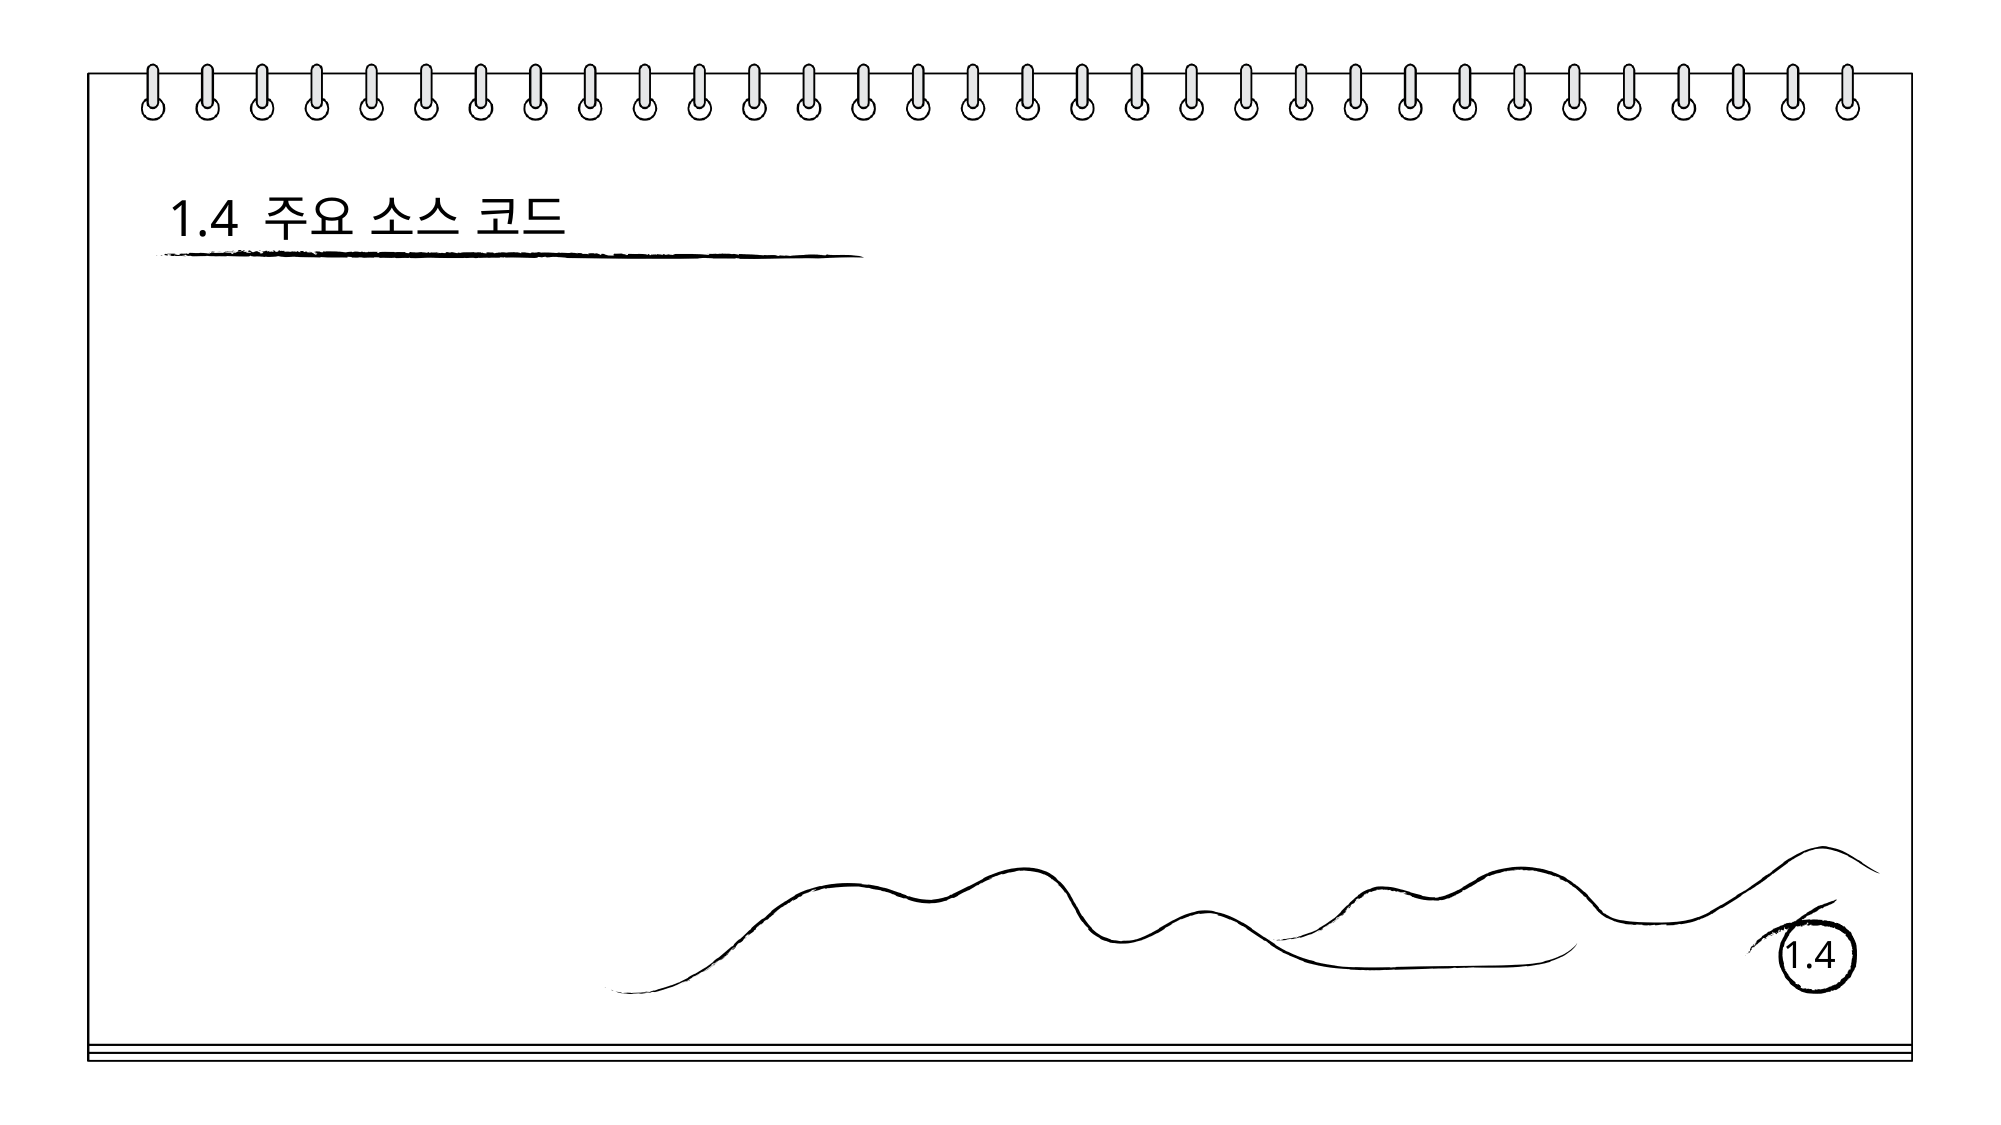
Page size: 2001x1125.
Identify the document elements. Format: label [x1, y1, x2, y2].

picture [87, 63, 1913, 1062]
text_box [1745, 899, 1857, 994]
